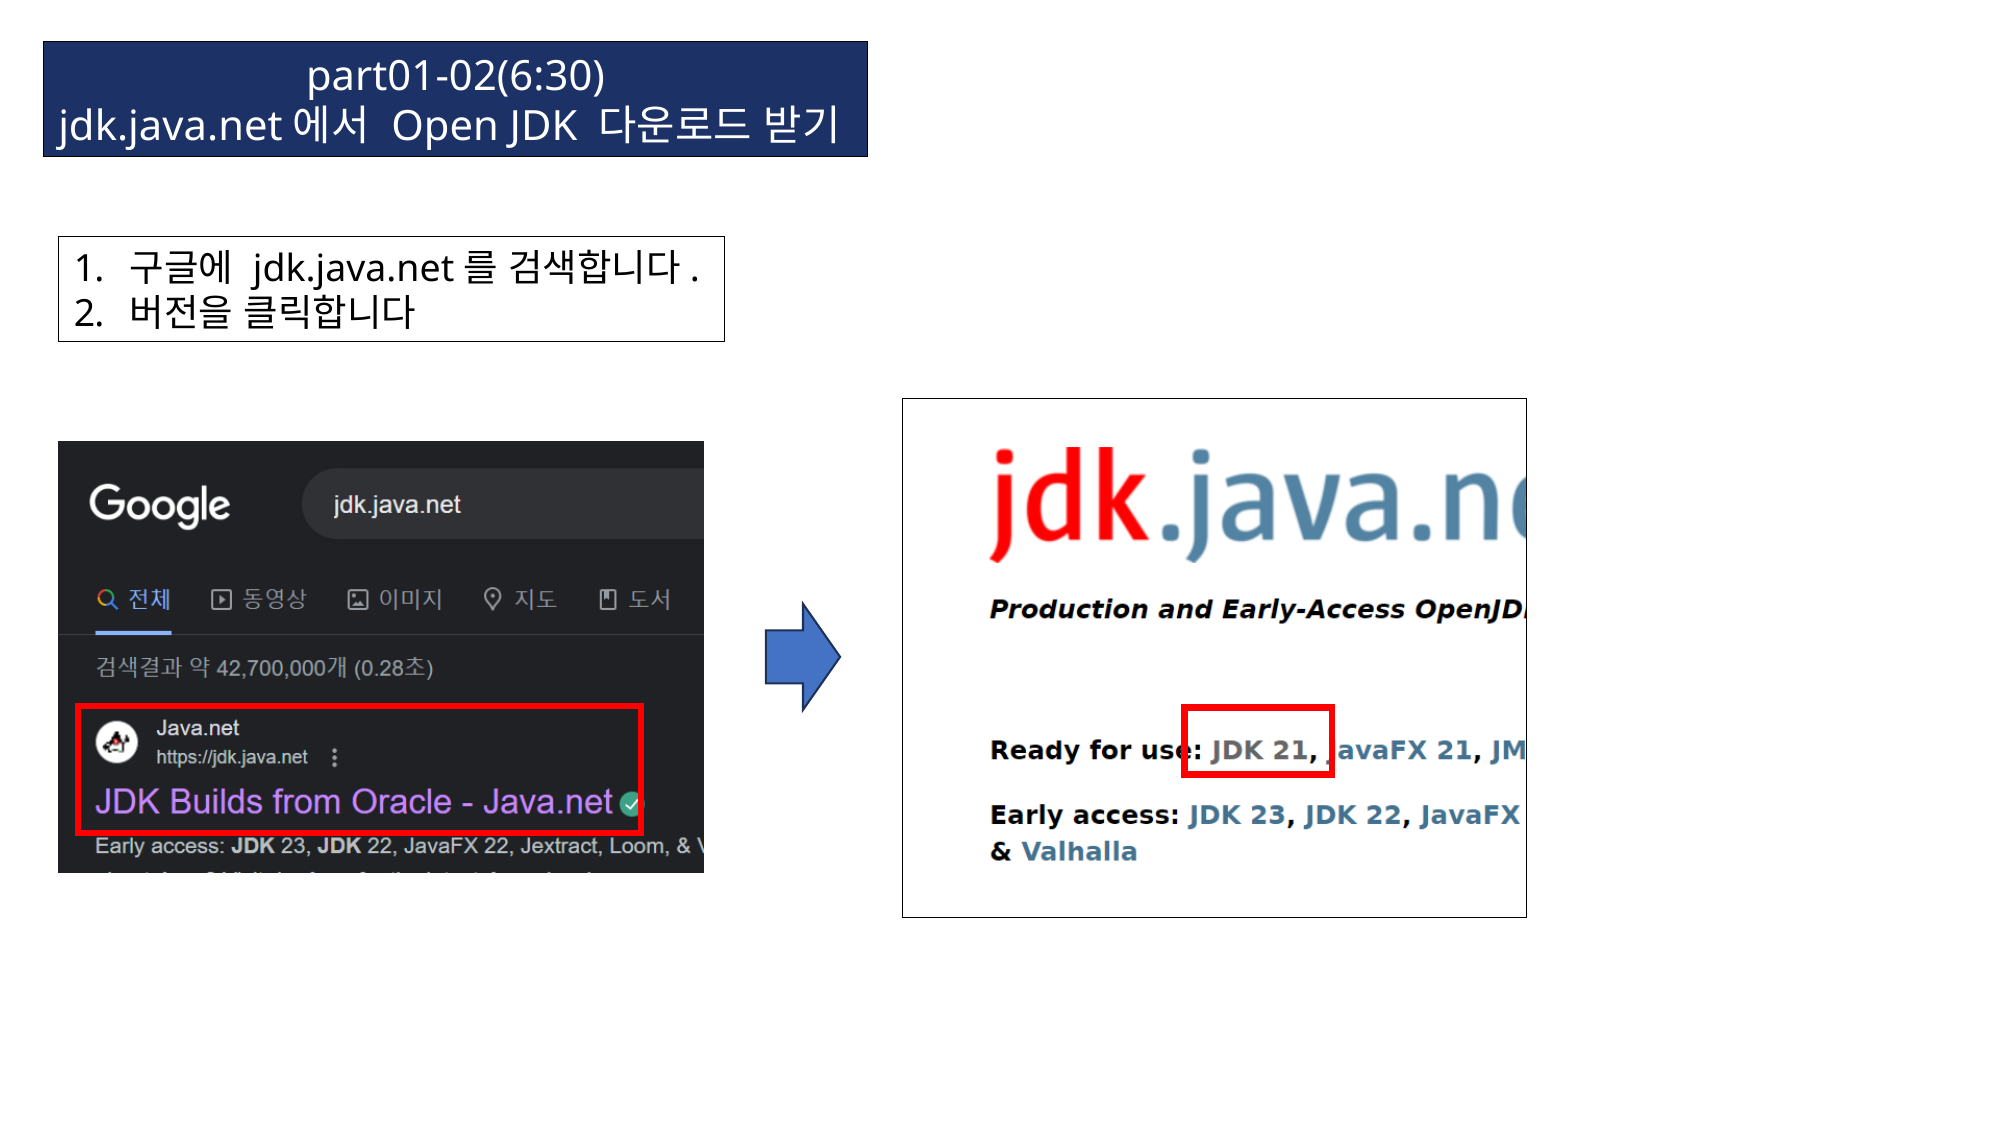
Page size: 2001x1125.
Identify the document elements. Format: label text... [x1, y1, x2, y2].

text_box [58, 398, 1527, 918]
text_box part01-02(6:30) jdk.java.net에서 Open JDK 다운로드 받기 [43, 41, 868, 157]
text_box 구글에 jdk.java.net를 검색합니다. 버전을 클릭합니다 [58, 236, 725, 342]
